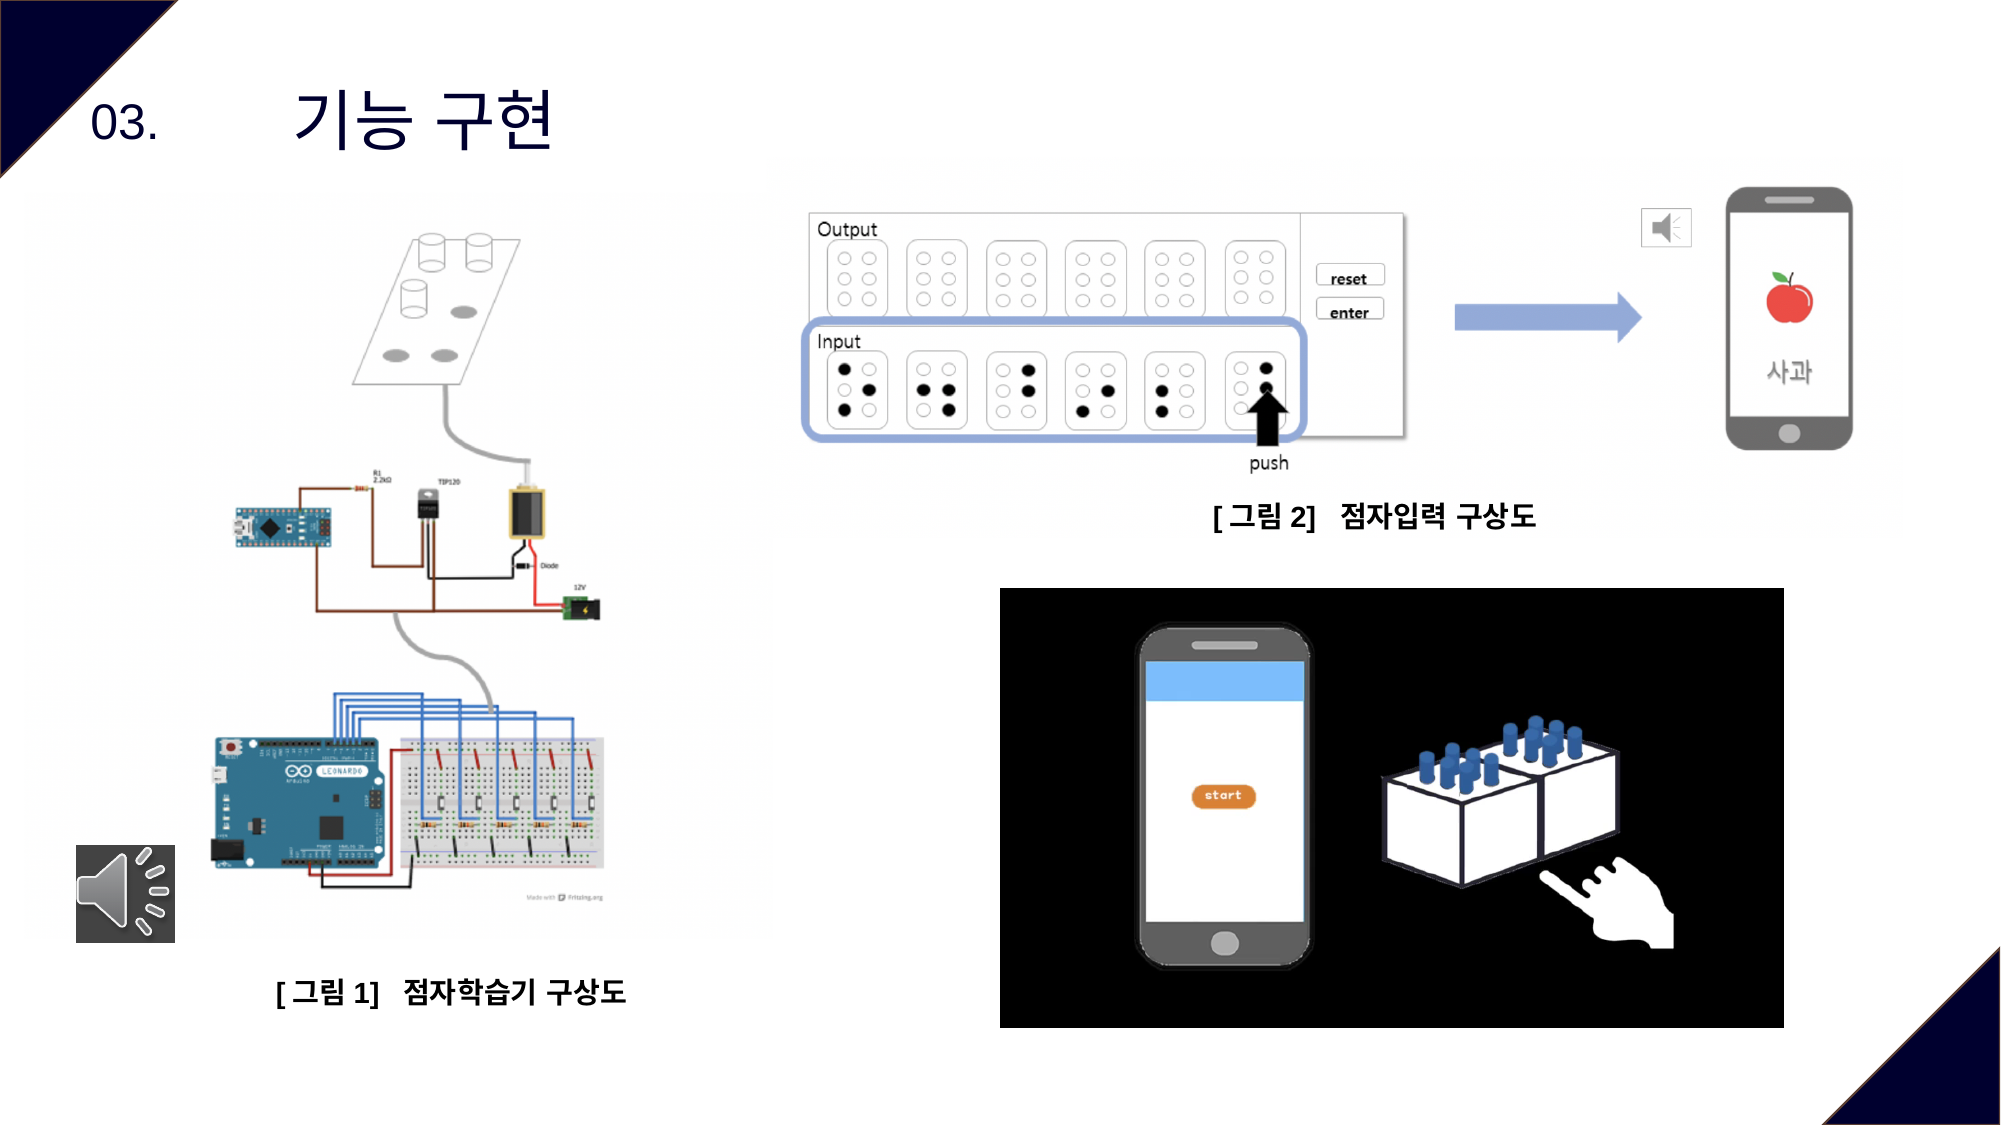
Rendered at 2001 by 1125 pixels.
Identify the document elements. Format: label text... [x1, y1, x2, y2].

text_box 03. [74, 81, 168, 158]
picture [24, 157, 1903, 945]
text_box 기능 구현 [168, 71, 682, 168]
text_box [999, 587, 1785, 1029]
text_box [그림1] 점자학습기 구상도 [260, 954, 657, 1014]
